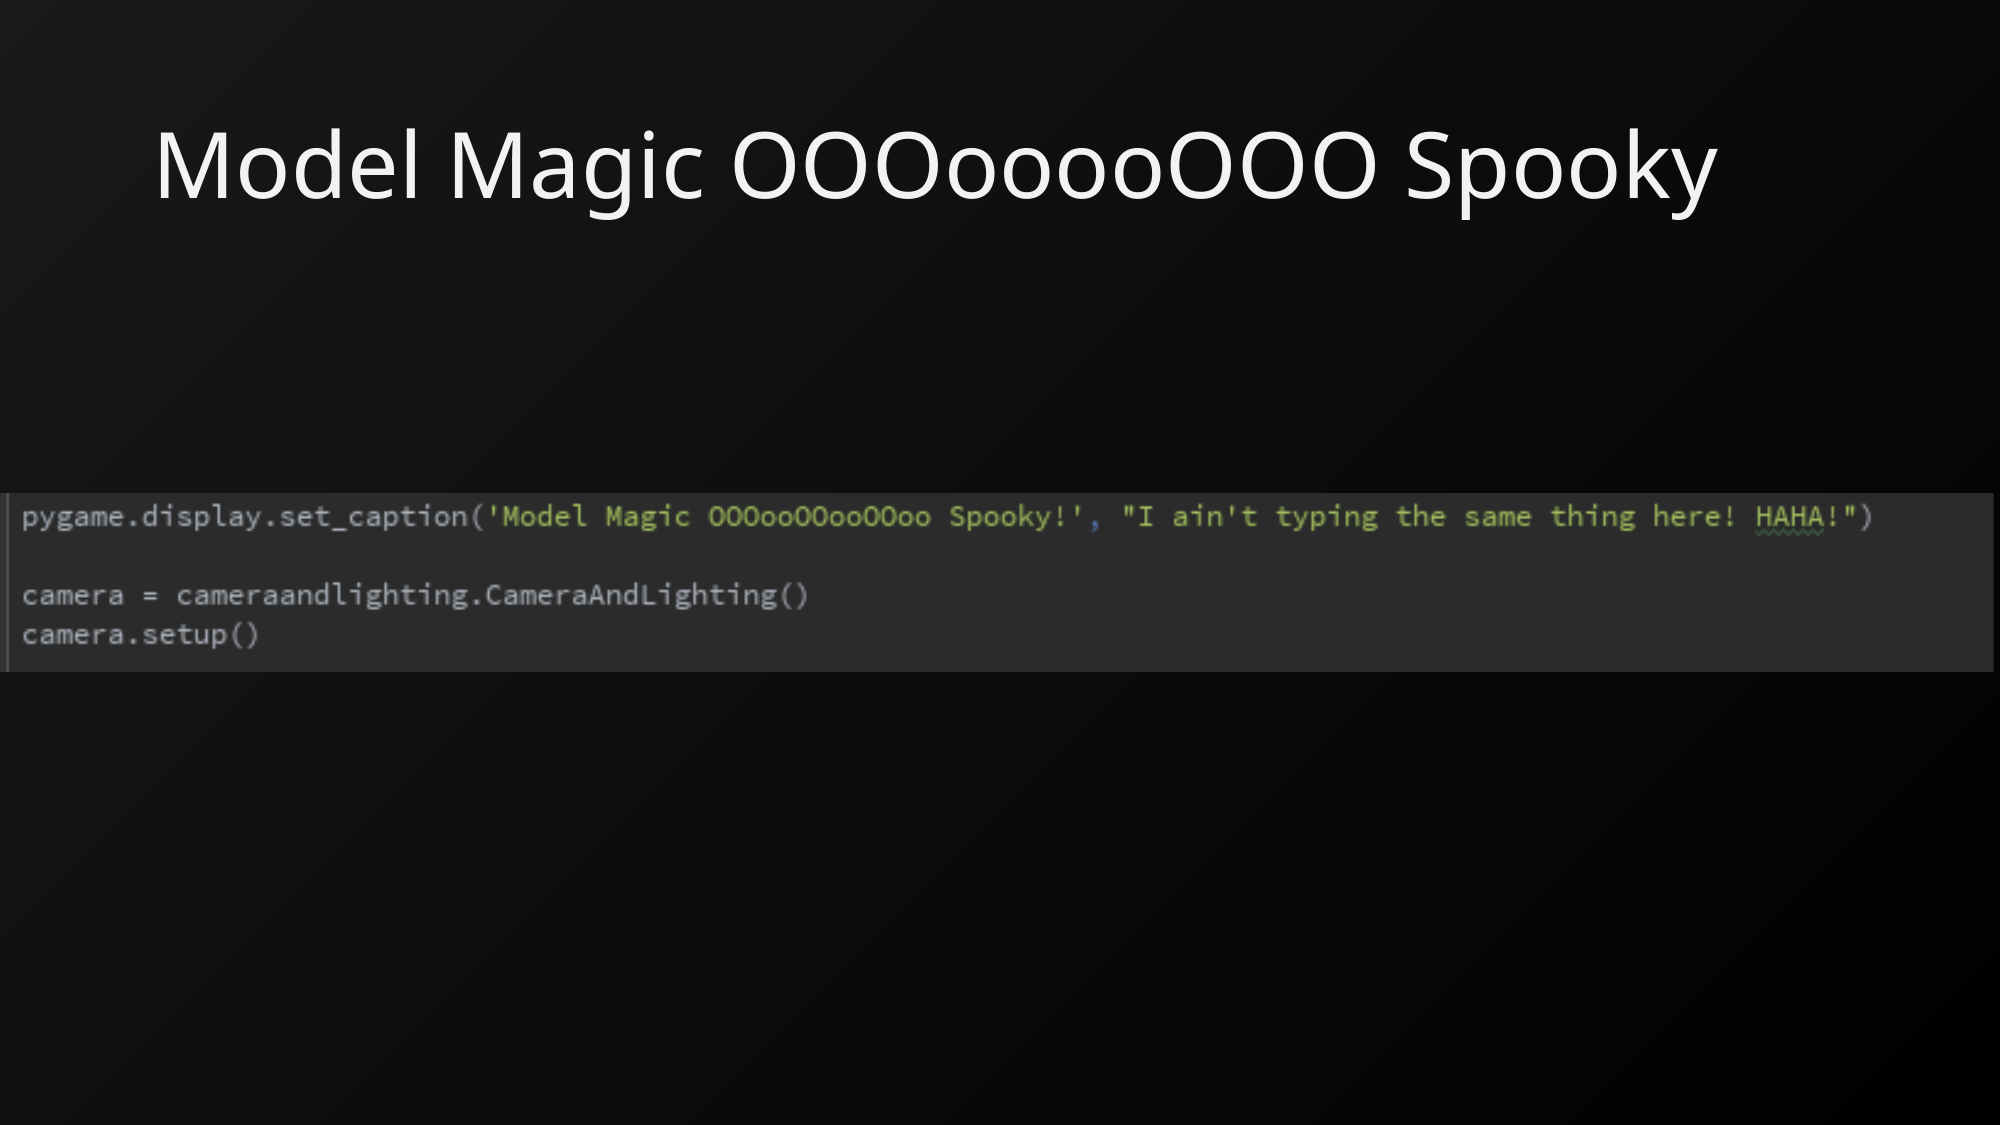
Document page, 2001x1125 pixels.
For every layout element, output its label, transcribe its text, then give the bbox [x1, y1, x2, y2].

title Model Magic OOOooooOOO Spooky [137, 59, 1863, 278]
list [0, 493, 1994, 672]
